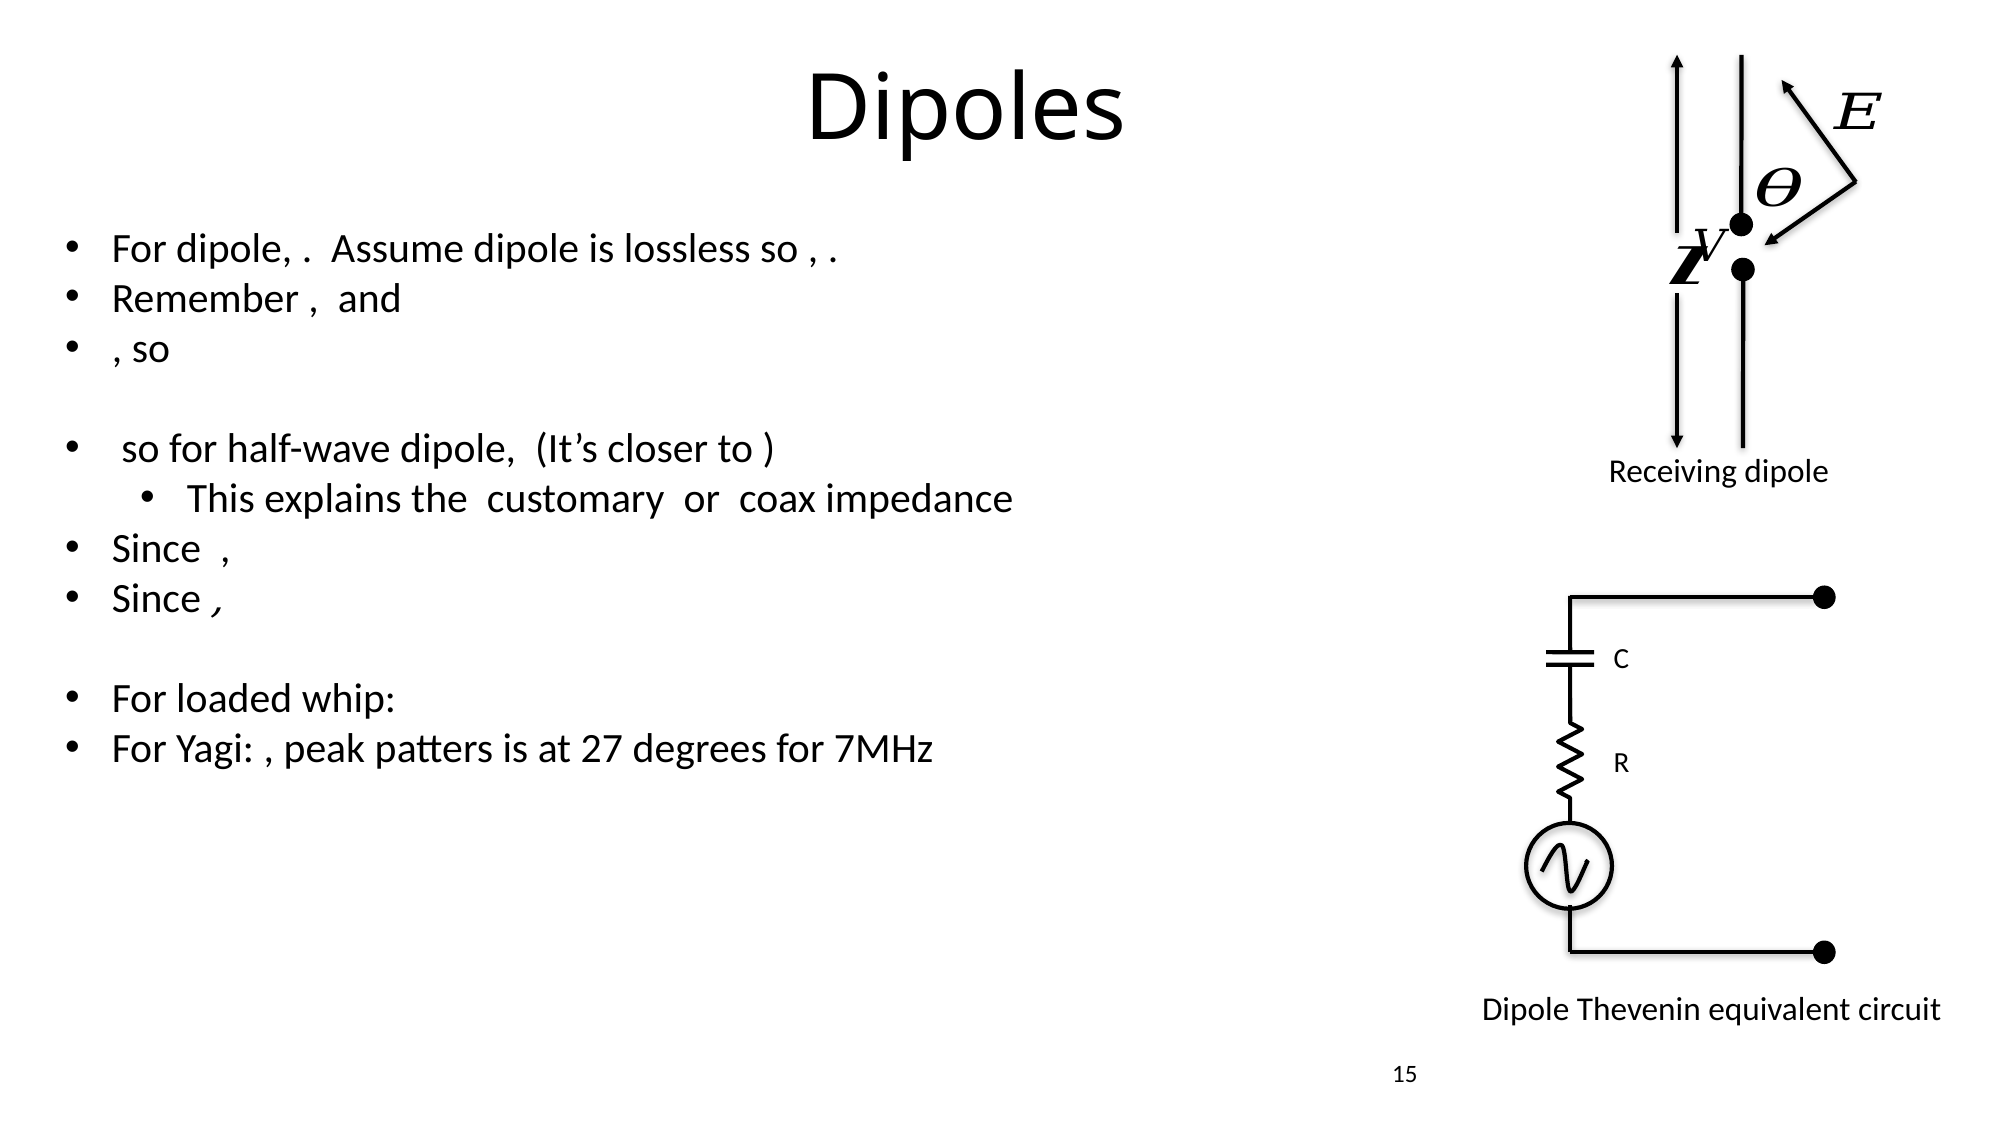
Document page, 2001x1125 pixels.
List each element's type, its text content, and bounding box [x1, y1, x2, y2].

slide_number 15 [1074, 738, 1425, 1125]
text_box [1592, 54, 1888, 497]
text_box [1474, 585, 1950, 1035]
text_box Dipoles [44, 47, 1888, 158]
